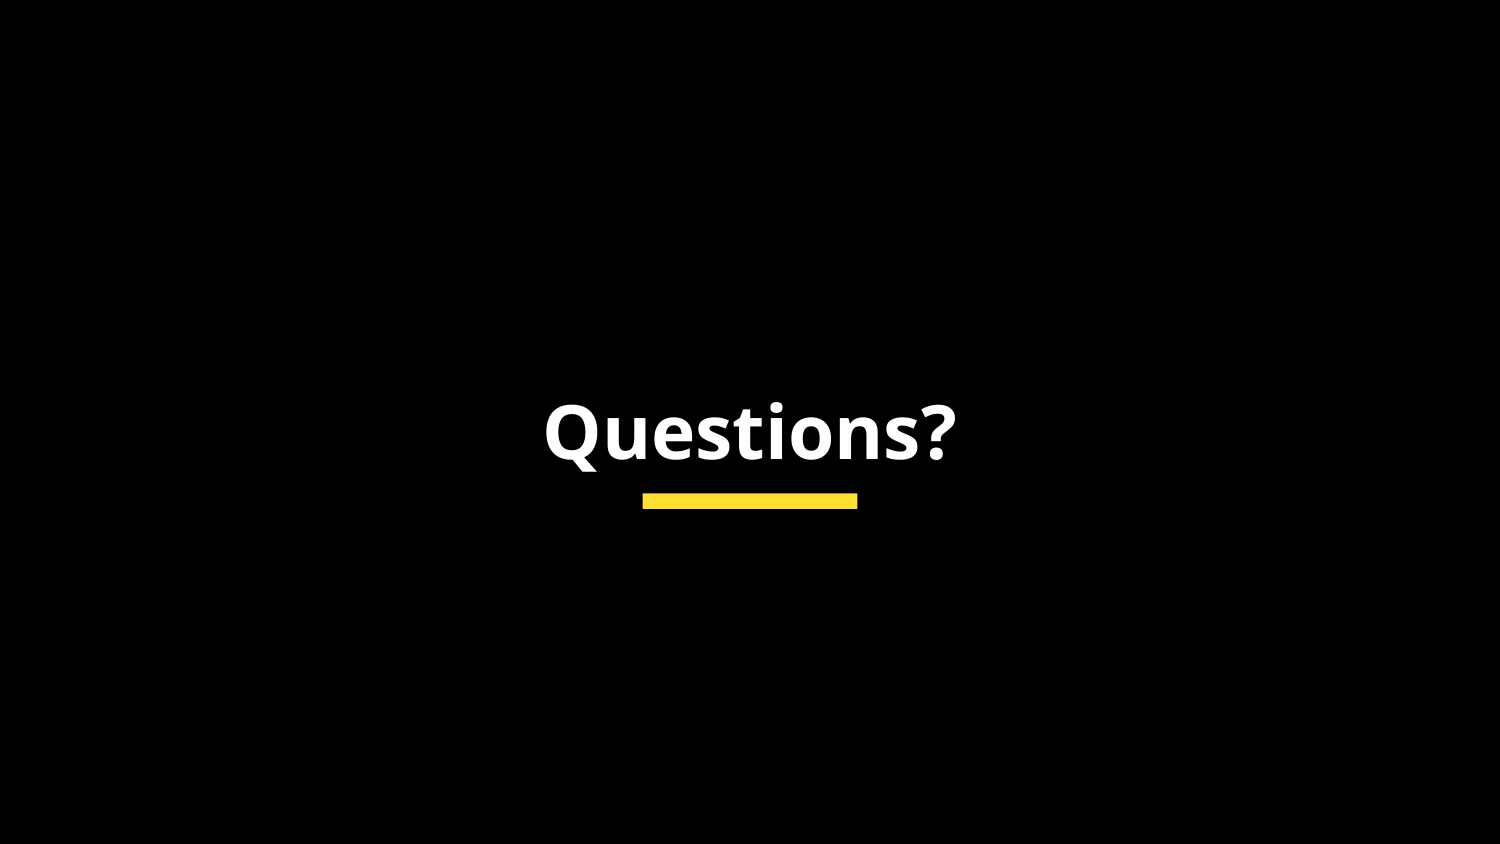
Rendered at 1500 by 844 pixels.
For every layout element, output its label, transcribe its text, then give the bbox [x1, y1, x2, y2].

title Questions? [0, 369, 1500, 474]
